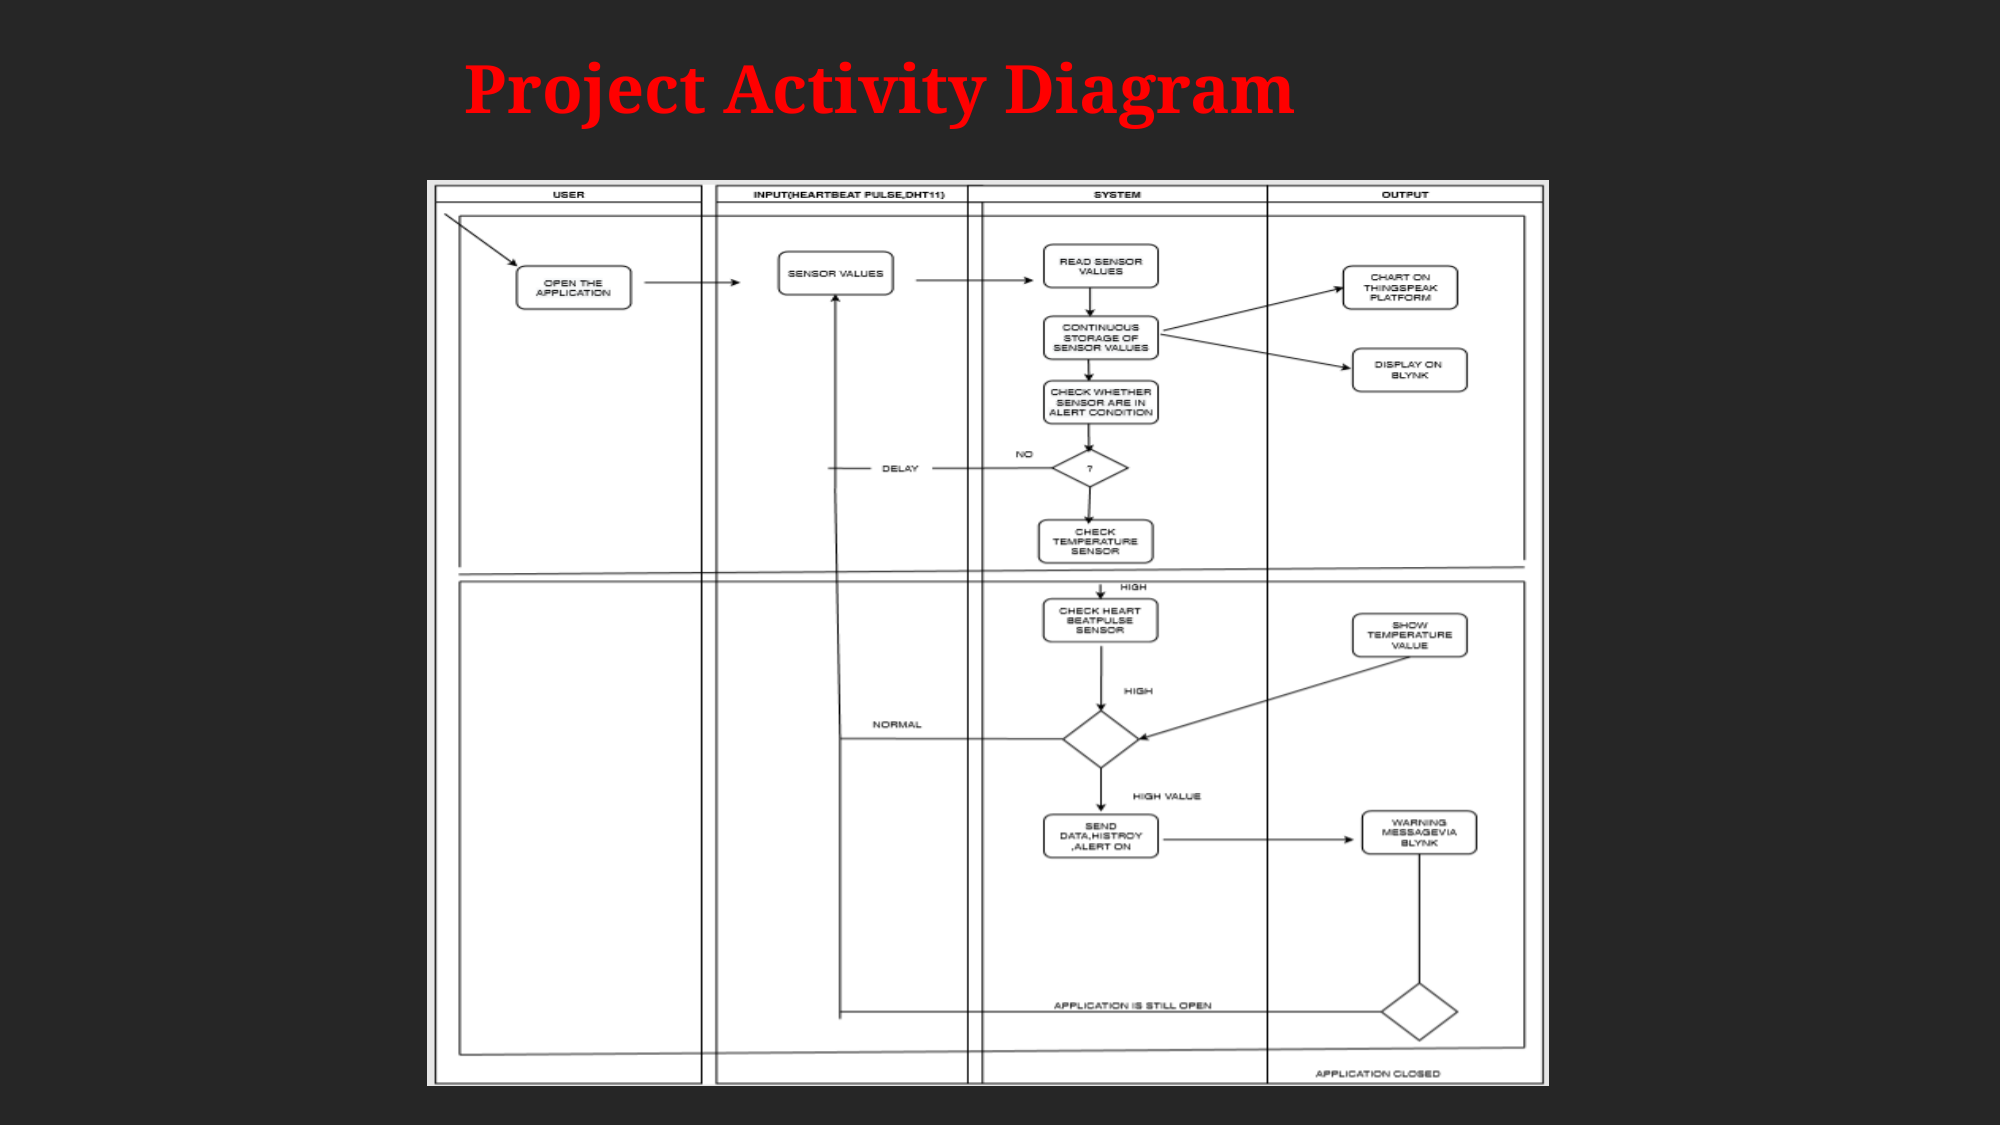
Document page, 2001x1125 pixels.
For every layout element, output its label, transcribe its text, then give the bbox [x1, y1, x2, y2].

title Project Activity Diagram [449, 39, 1340, 136]
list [426, 180, 1549, 1086]
